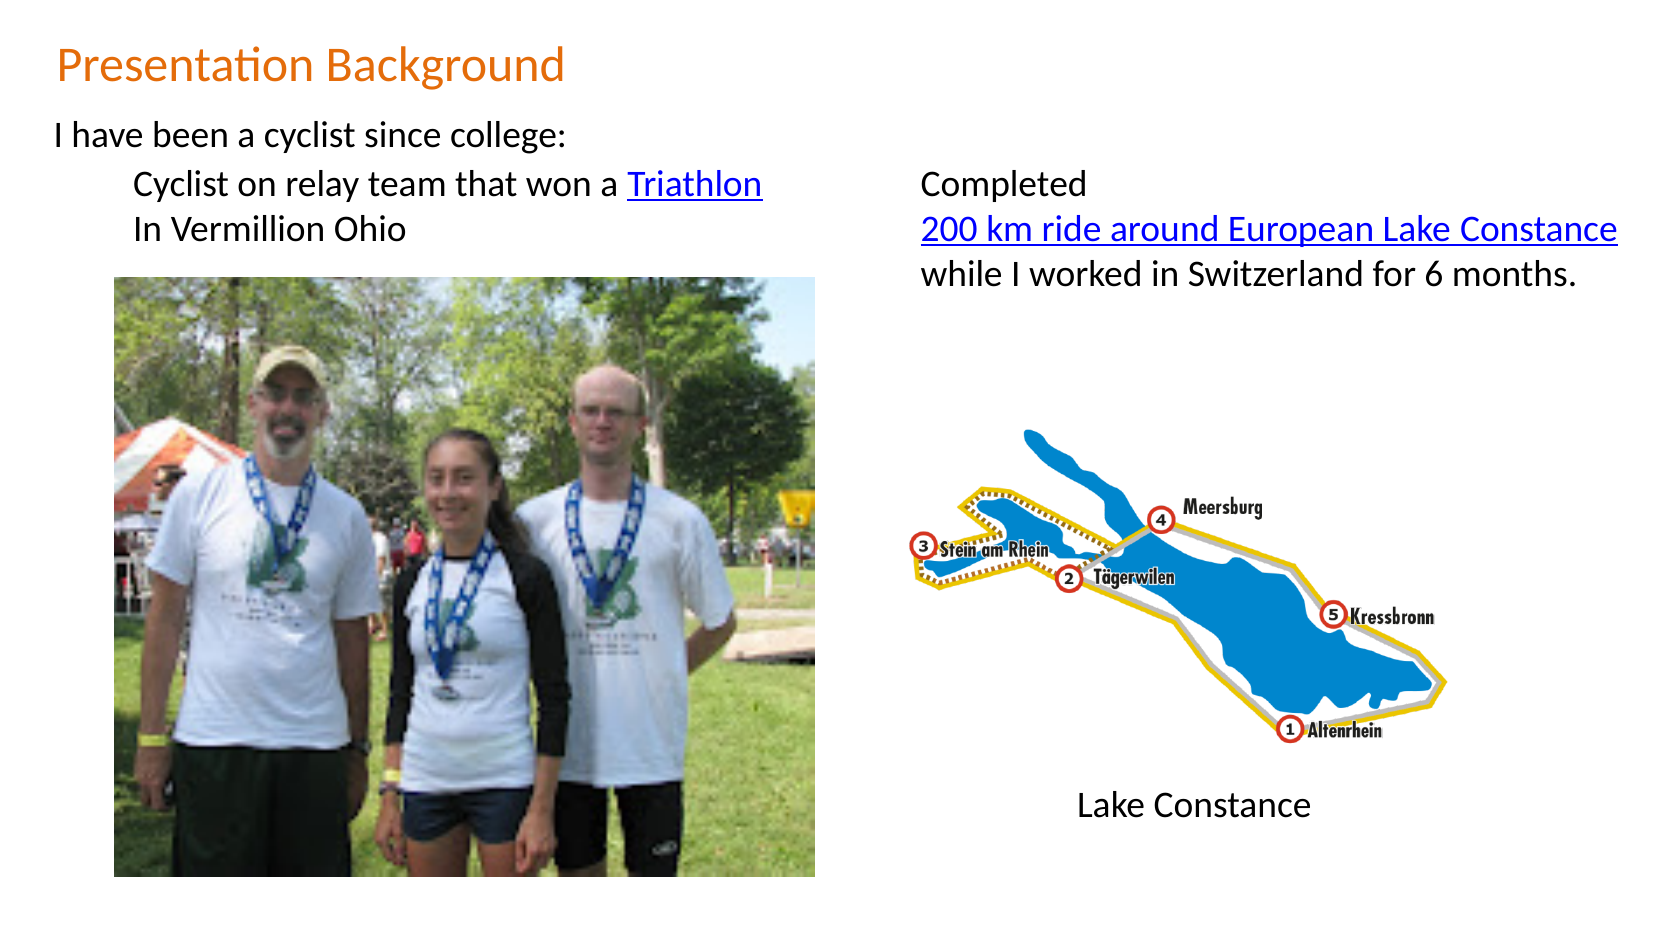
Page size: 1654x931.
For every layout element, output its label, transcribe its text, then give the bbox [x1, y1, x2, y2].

text_box Completed 200 km ride around European Lake Constance while I worked in Switzerland for 6 months. [905, 151, 1633, 301]
picture [114, 277, 815, 877]
text_box Presentation Background [41, 24, 582, 99]
picture [901, 427, 1454, 751]
text_box Lake Constance [1062, 772, 1327, 833]
text_box Cyclist on relay team that won a Triathlon In Vermillion Ohio [118, 151, 778, 256]
text_box I have been a cyclist since college: [38, 102, 583, 208]
